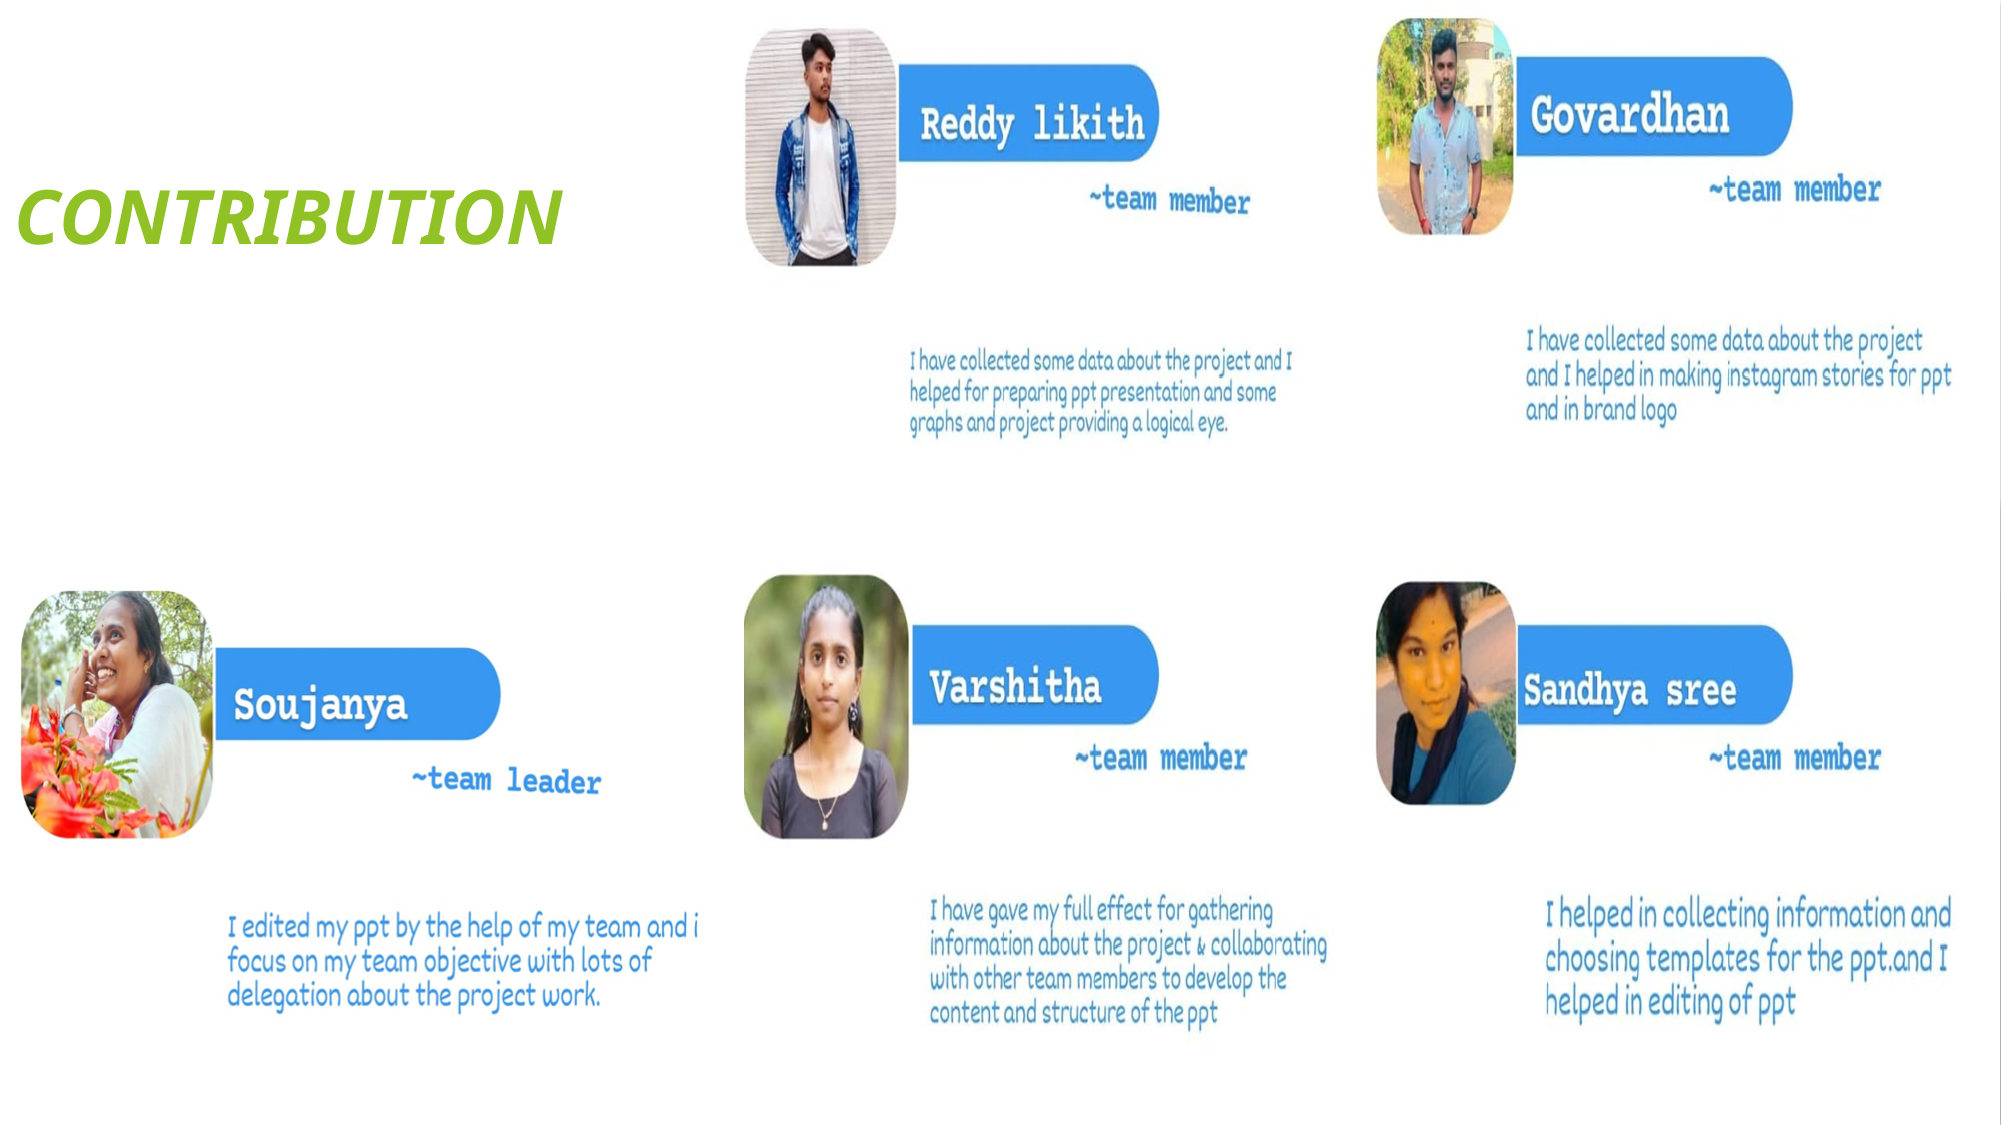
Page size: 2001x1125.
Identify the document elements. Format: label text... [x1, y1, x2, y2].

text_box CONTRIBUTION [0, 161, 720, 267]
picture [0, 0, 2000, 1125]
